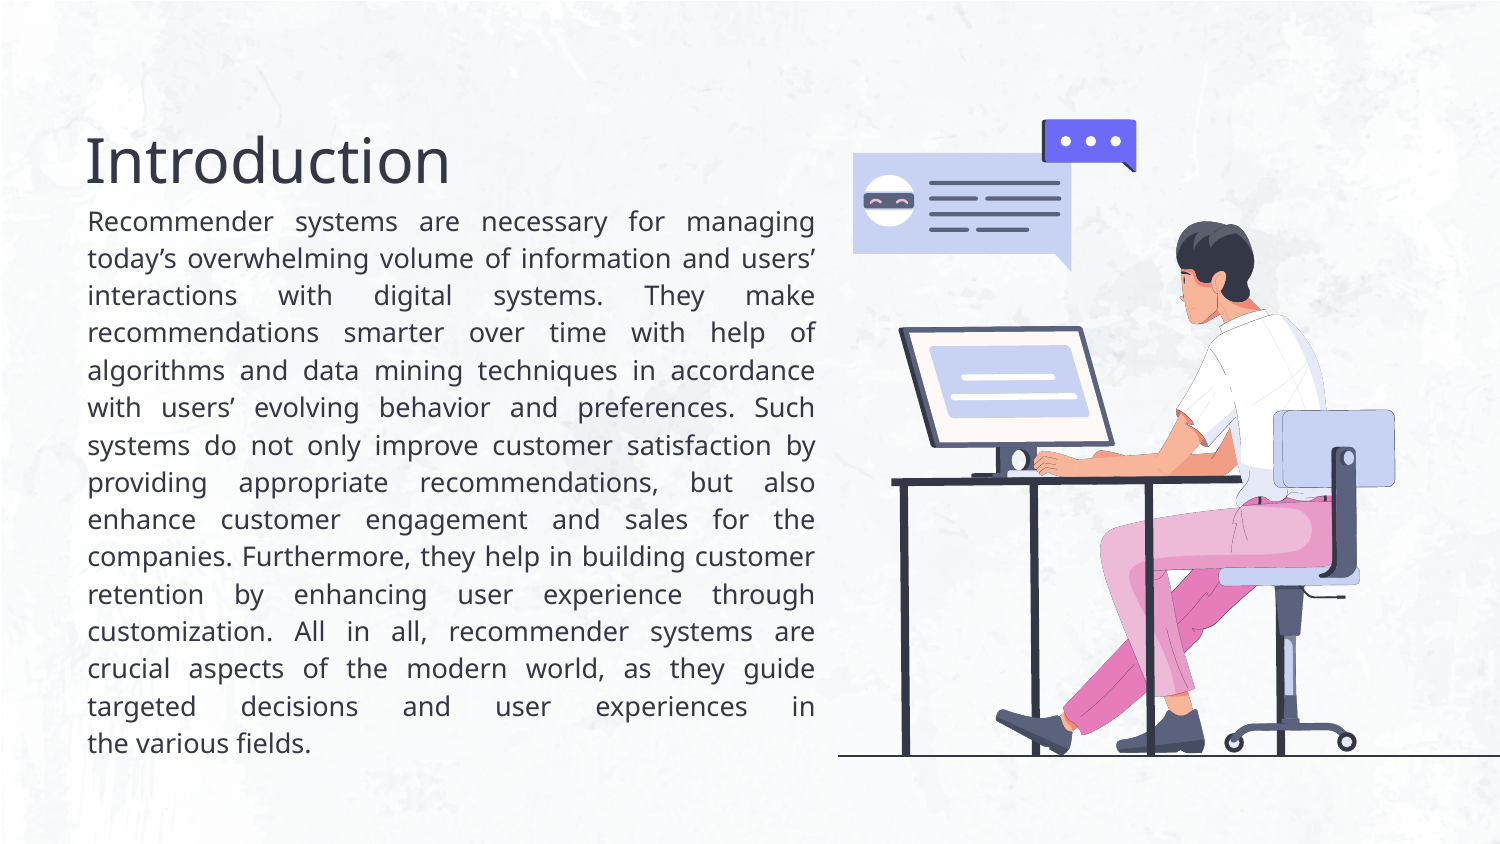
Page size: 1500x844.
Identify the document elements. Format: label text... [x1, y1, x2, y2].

title Introduction [70, 94, 755, 211]
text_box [852, 119, 1396, 755]
list Recommender systems are necessary for managing today’s overwhelming volume of information and users’ interactions with digital systems. They make recommendations smarter over time with help of algorithms and data mining techniques in accordance with users’ evolving behavior and preferences. Such systems do not only improve customer satisfaction by providing appropriate recommendations, but also enhance customer engagement and sales for the companies. Furthermore, they help in building customer retention by enhancing user experience through customization. All in all, recommender systems are crucial aspects of the modern world, as they guide targeted decisions and user experiences in the various fields. [72, 184, 831, 824]
picture [2, 2, 1500, 844]
